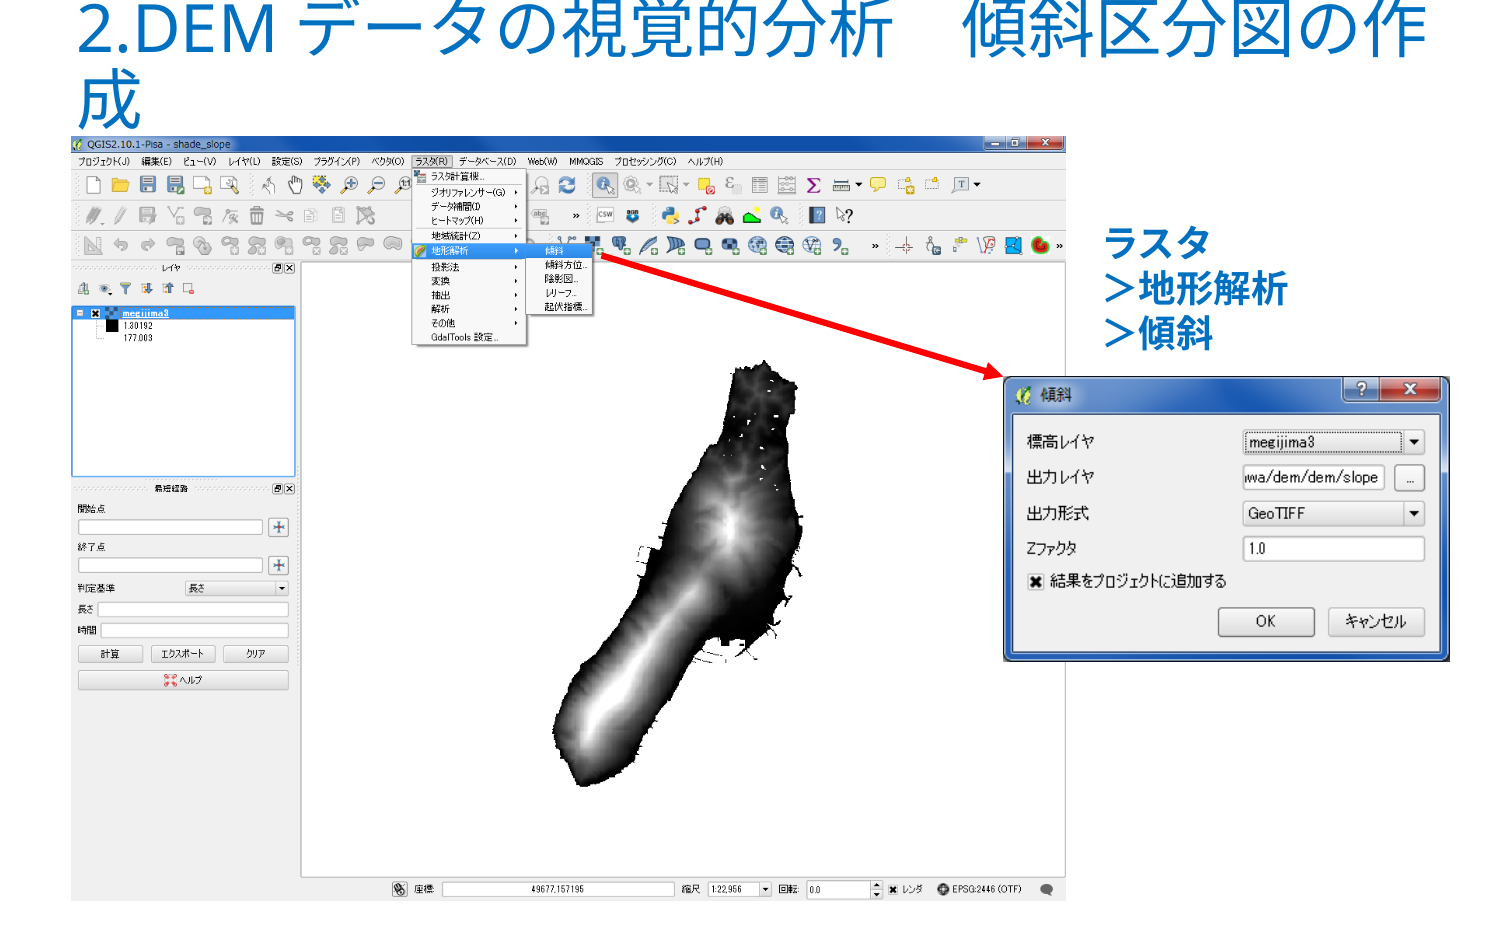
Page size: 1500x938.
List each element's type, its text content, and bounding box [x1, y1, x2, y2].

title 2.DEMデータの視覚的分析 傾斜区分図の作成 [60, 25, 1450, 109]
text_box ラスタ ＞地形解析 ＞傾斜 [1086, 212, 1304, 363]
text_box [601, 255, 1004, 377]
picture [71, 136, 1451, 901]
